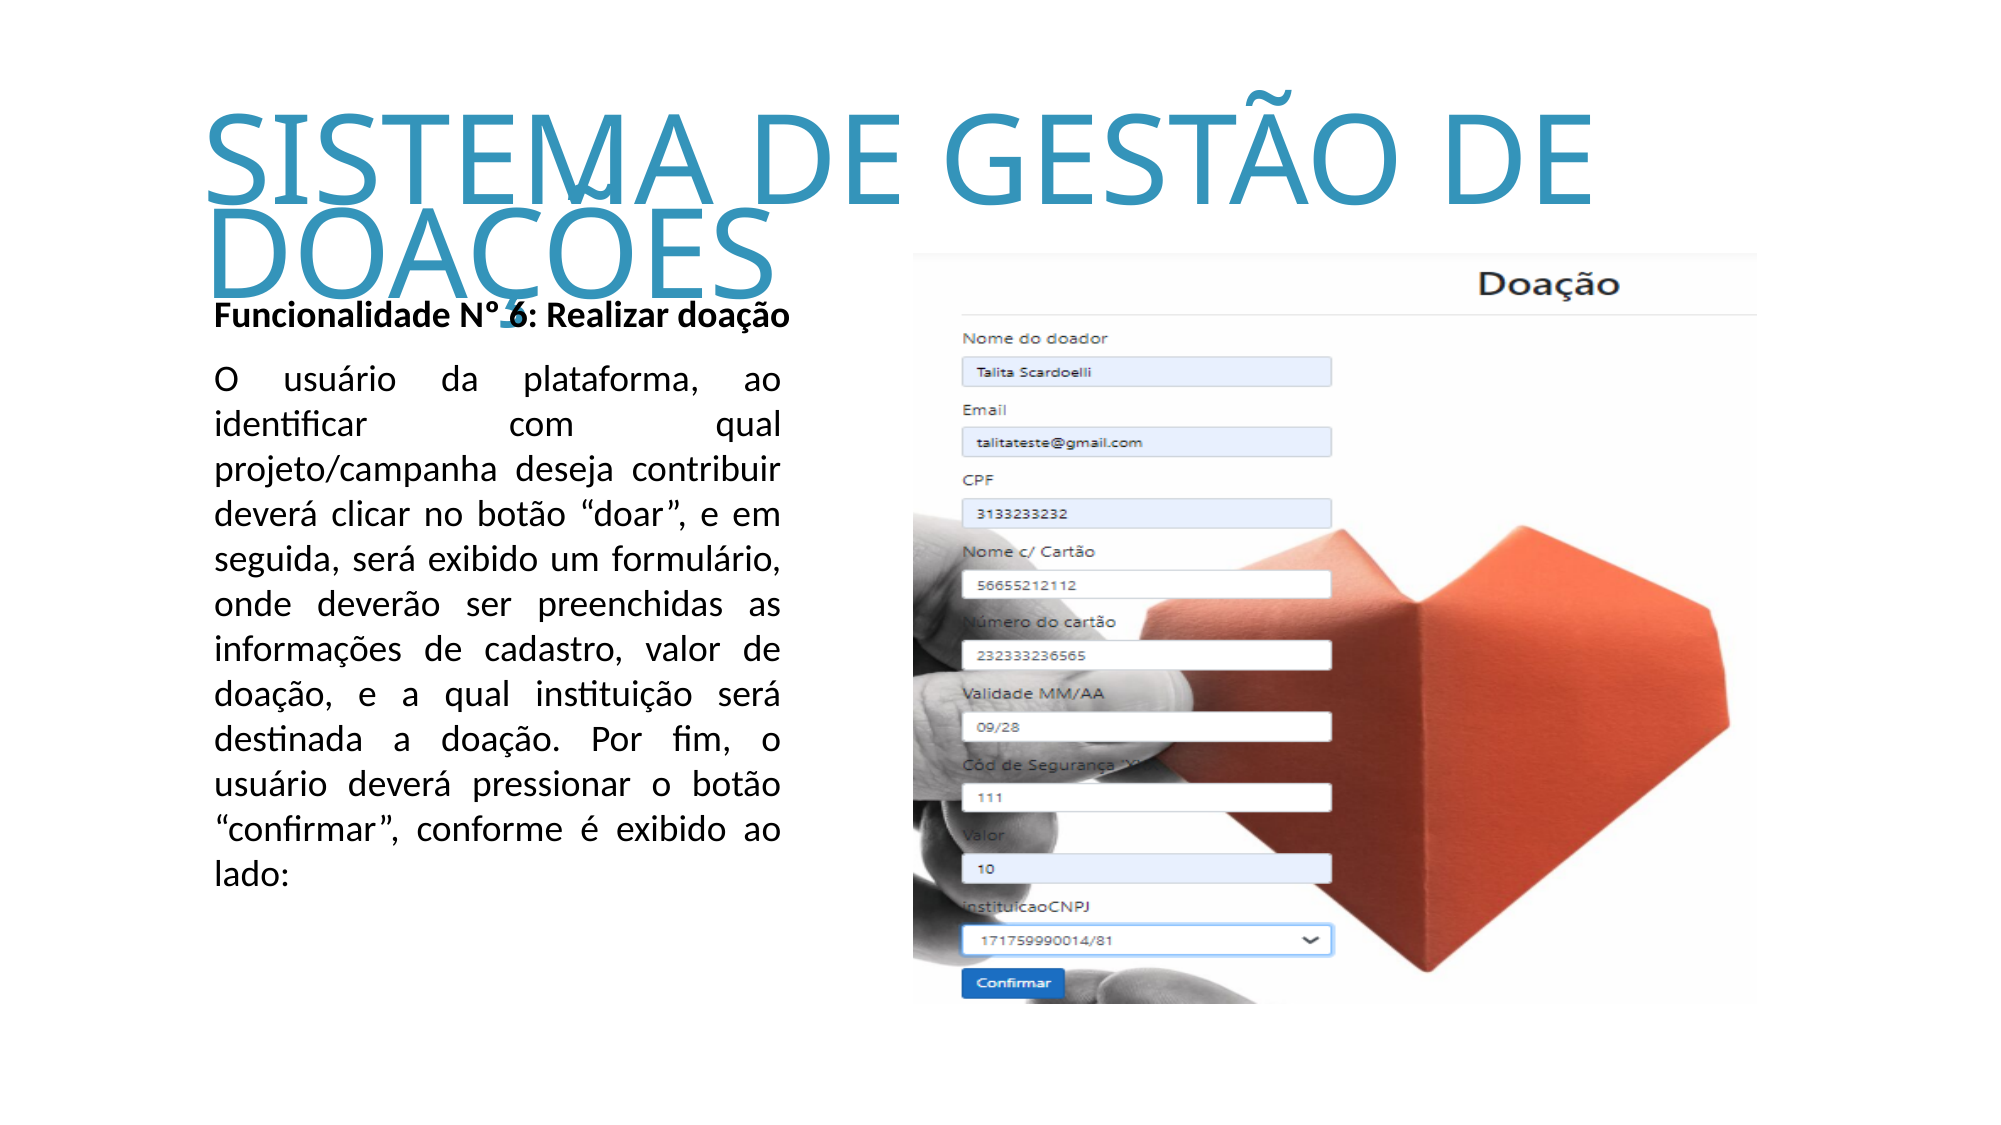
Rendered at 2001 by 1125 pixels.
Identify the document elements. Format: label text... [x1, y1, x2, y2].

picture [913, 253, 1757, 1004]
text_box Funcionalidade Nº 6: Realizar doação [199, 282, 814, 343]
text_box SISTEMA DE GESTÃO DE DOAÇÕES [187, 128, 1921, 331]
text_box O usuário da plataforma, ao identificar com qual projeto/campanha deseja contribuir deverá clicar no botão “doar”, e em seguida, será exibido um formulário, onde deverão ser preenchidas as informações de cadastro, valor de doação, e a qual instituição será destinada a doação. Por fim, o usuário deverá pressionar o botão “confirmar”, conforme é exibido ao lado: [199, 346, 797, 902]
